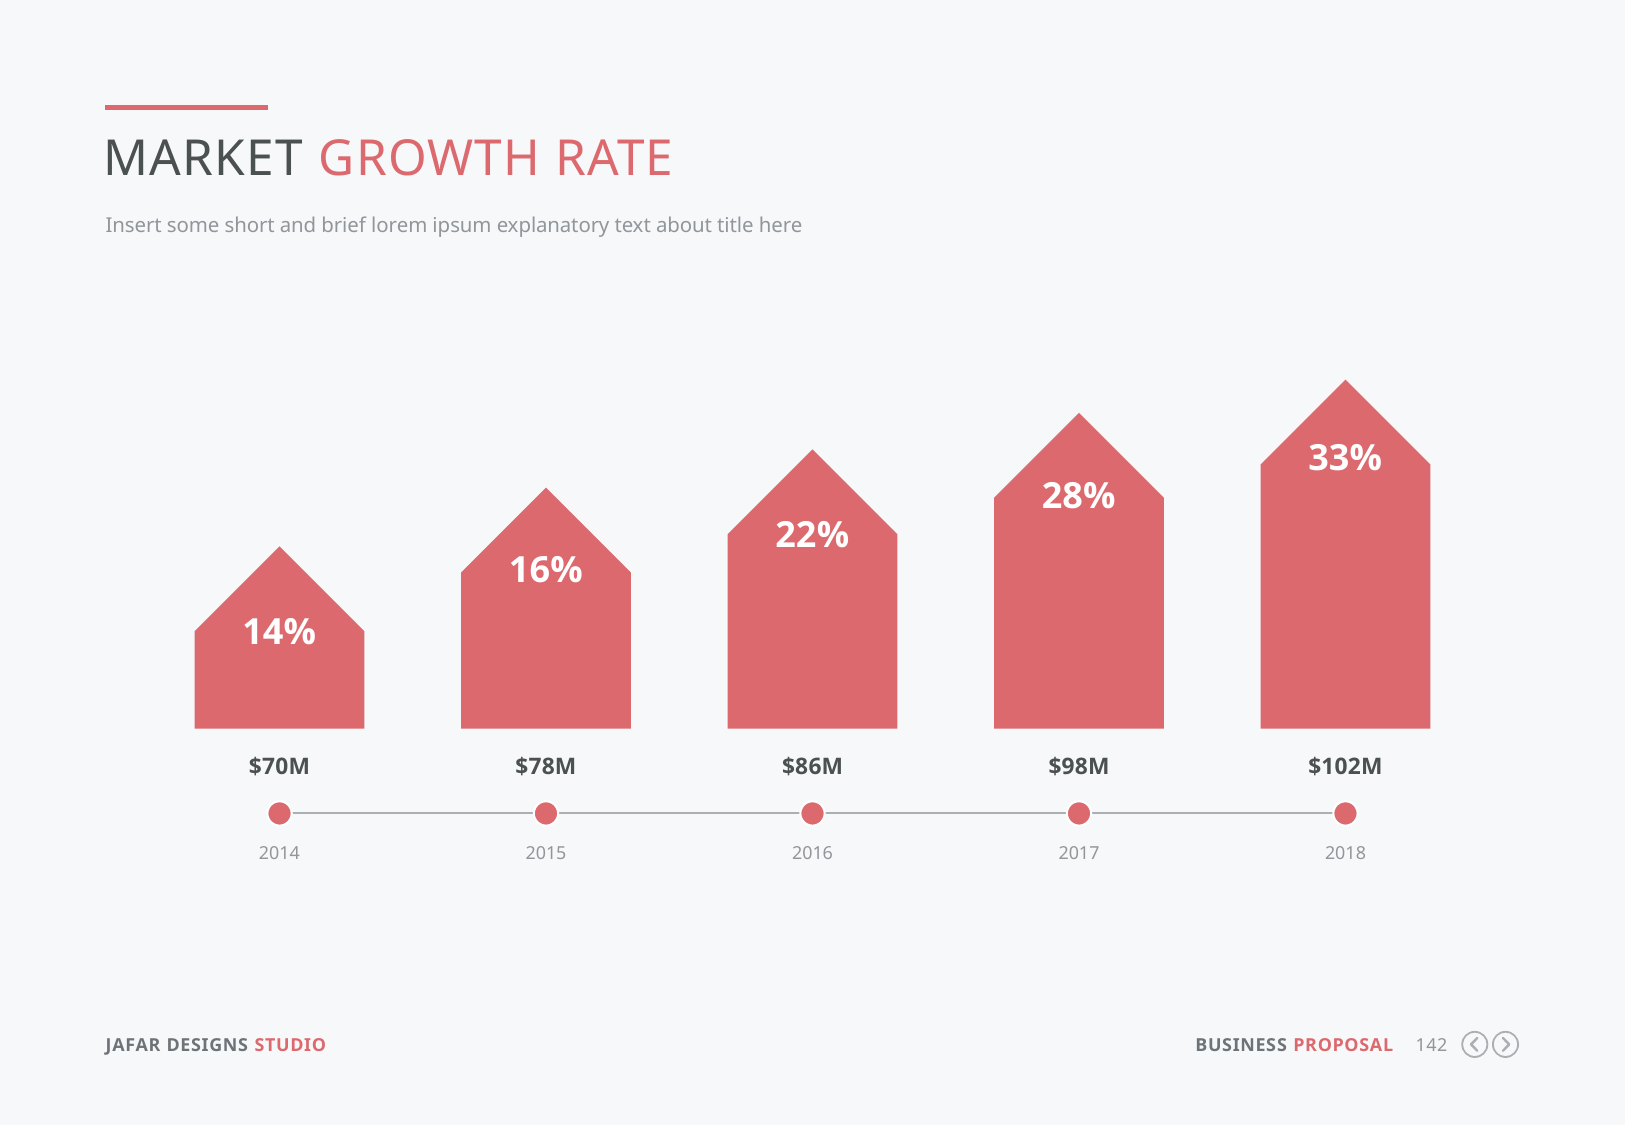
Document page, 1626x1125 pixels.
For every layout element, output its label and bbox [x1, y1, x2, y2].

text_box [460, 486, 632, 730]
text_box [1260, 751, 1431, 779]
text_box [460, 751, 632, 779]
text_box [1259, 378, 1432, 730]
text_box [698, 841, 927, 864]
text_box [727, 751, 898, 779]
list [105, 209, 1519, 241]
list [103, 125, 1518, 188]
text_box [993, 751, 1165, 779]
text_box [165, 841, 394, 864]
text_box [965, 841, 1193, 864]
text_box [726, 447, 899, 730]
text_box [993, 411, 1166, 730]
text_box [266, 800, 1359, 827]
text_box [432, 841, 660, 864]
text_box [193, 544, 366, 730]
text_box [194, 751, 365, 779]
text_box [1231, 841, 1460, 864]
